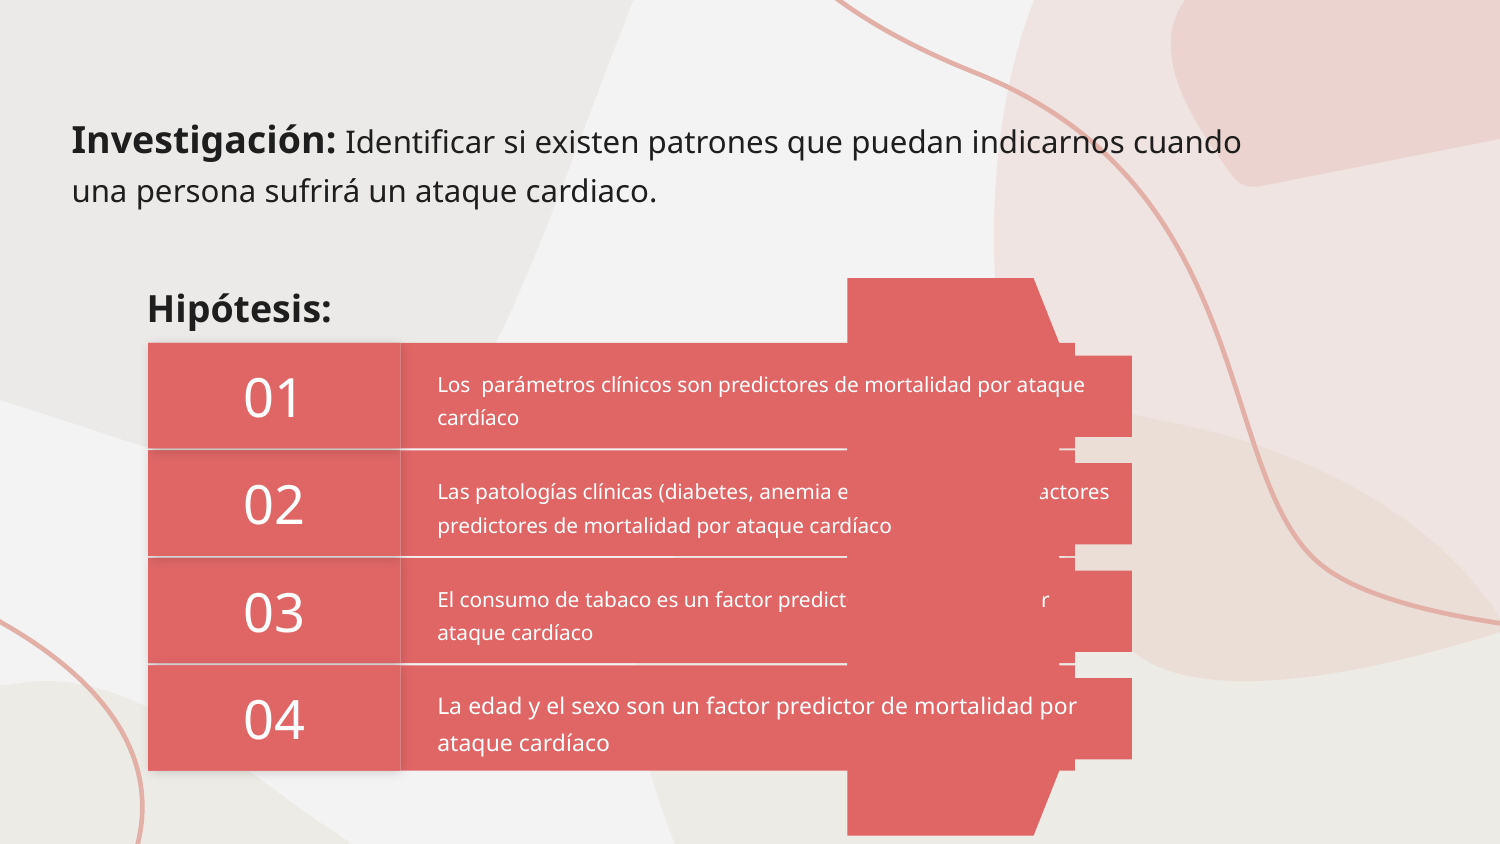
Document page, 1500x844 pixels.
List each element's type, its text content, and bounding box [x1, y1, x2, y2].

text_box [147, 456, 1224, 557]
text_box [147, 342, 1224, 449]
subtitle Investigación: Identificar si existen patrones que puedan indicarnos cuando una persona sufrirá un ataque cardiaco. Hipótesis: [56, 32, 1266, 563]
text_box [147, 563, 1224, 664]
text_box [147, 665, 1224, 772]
